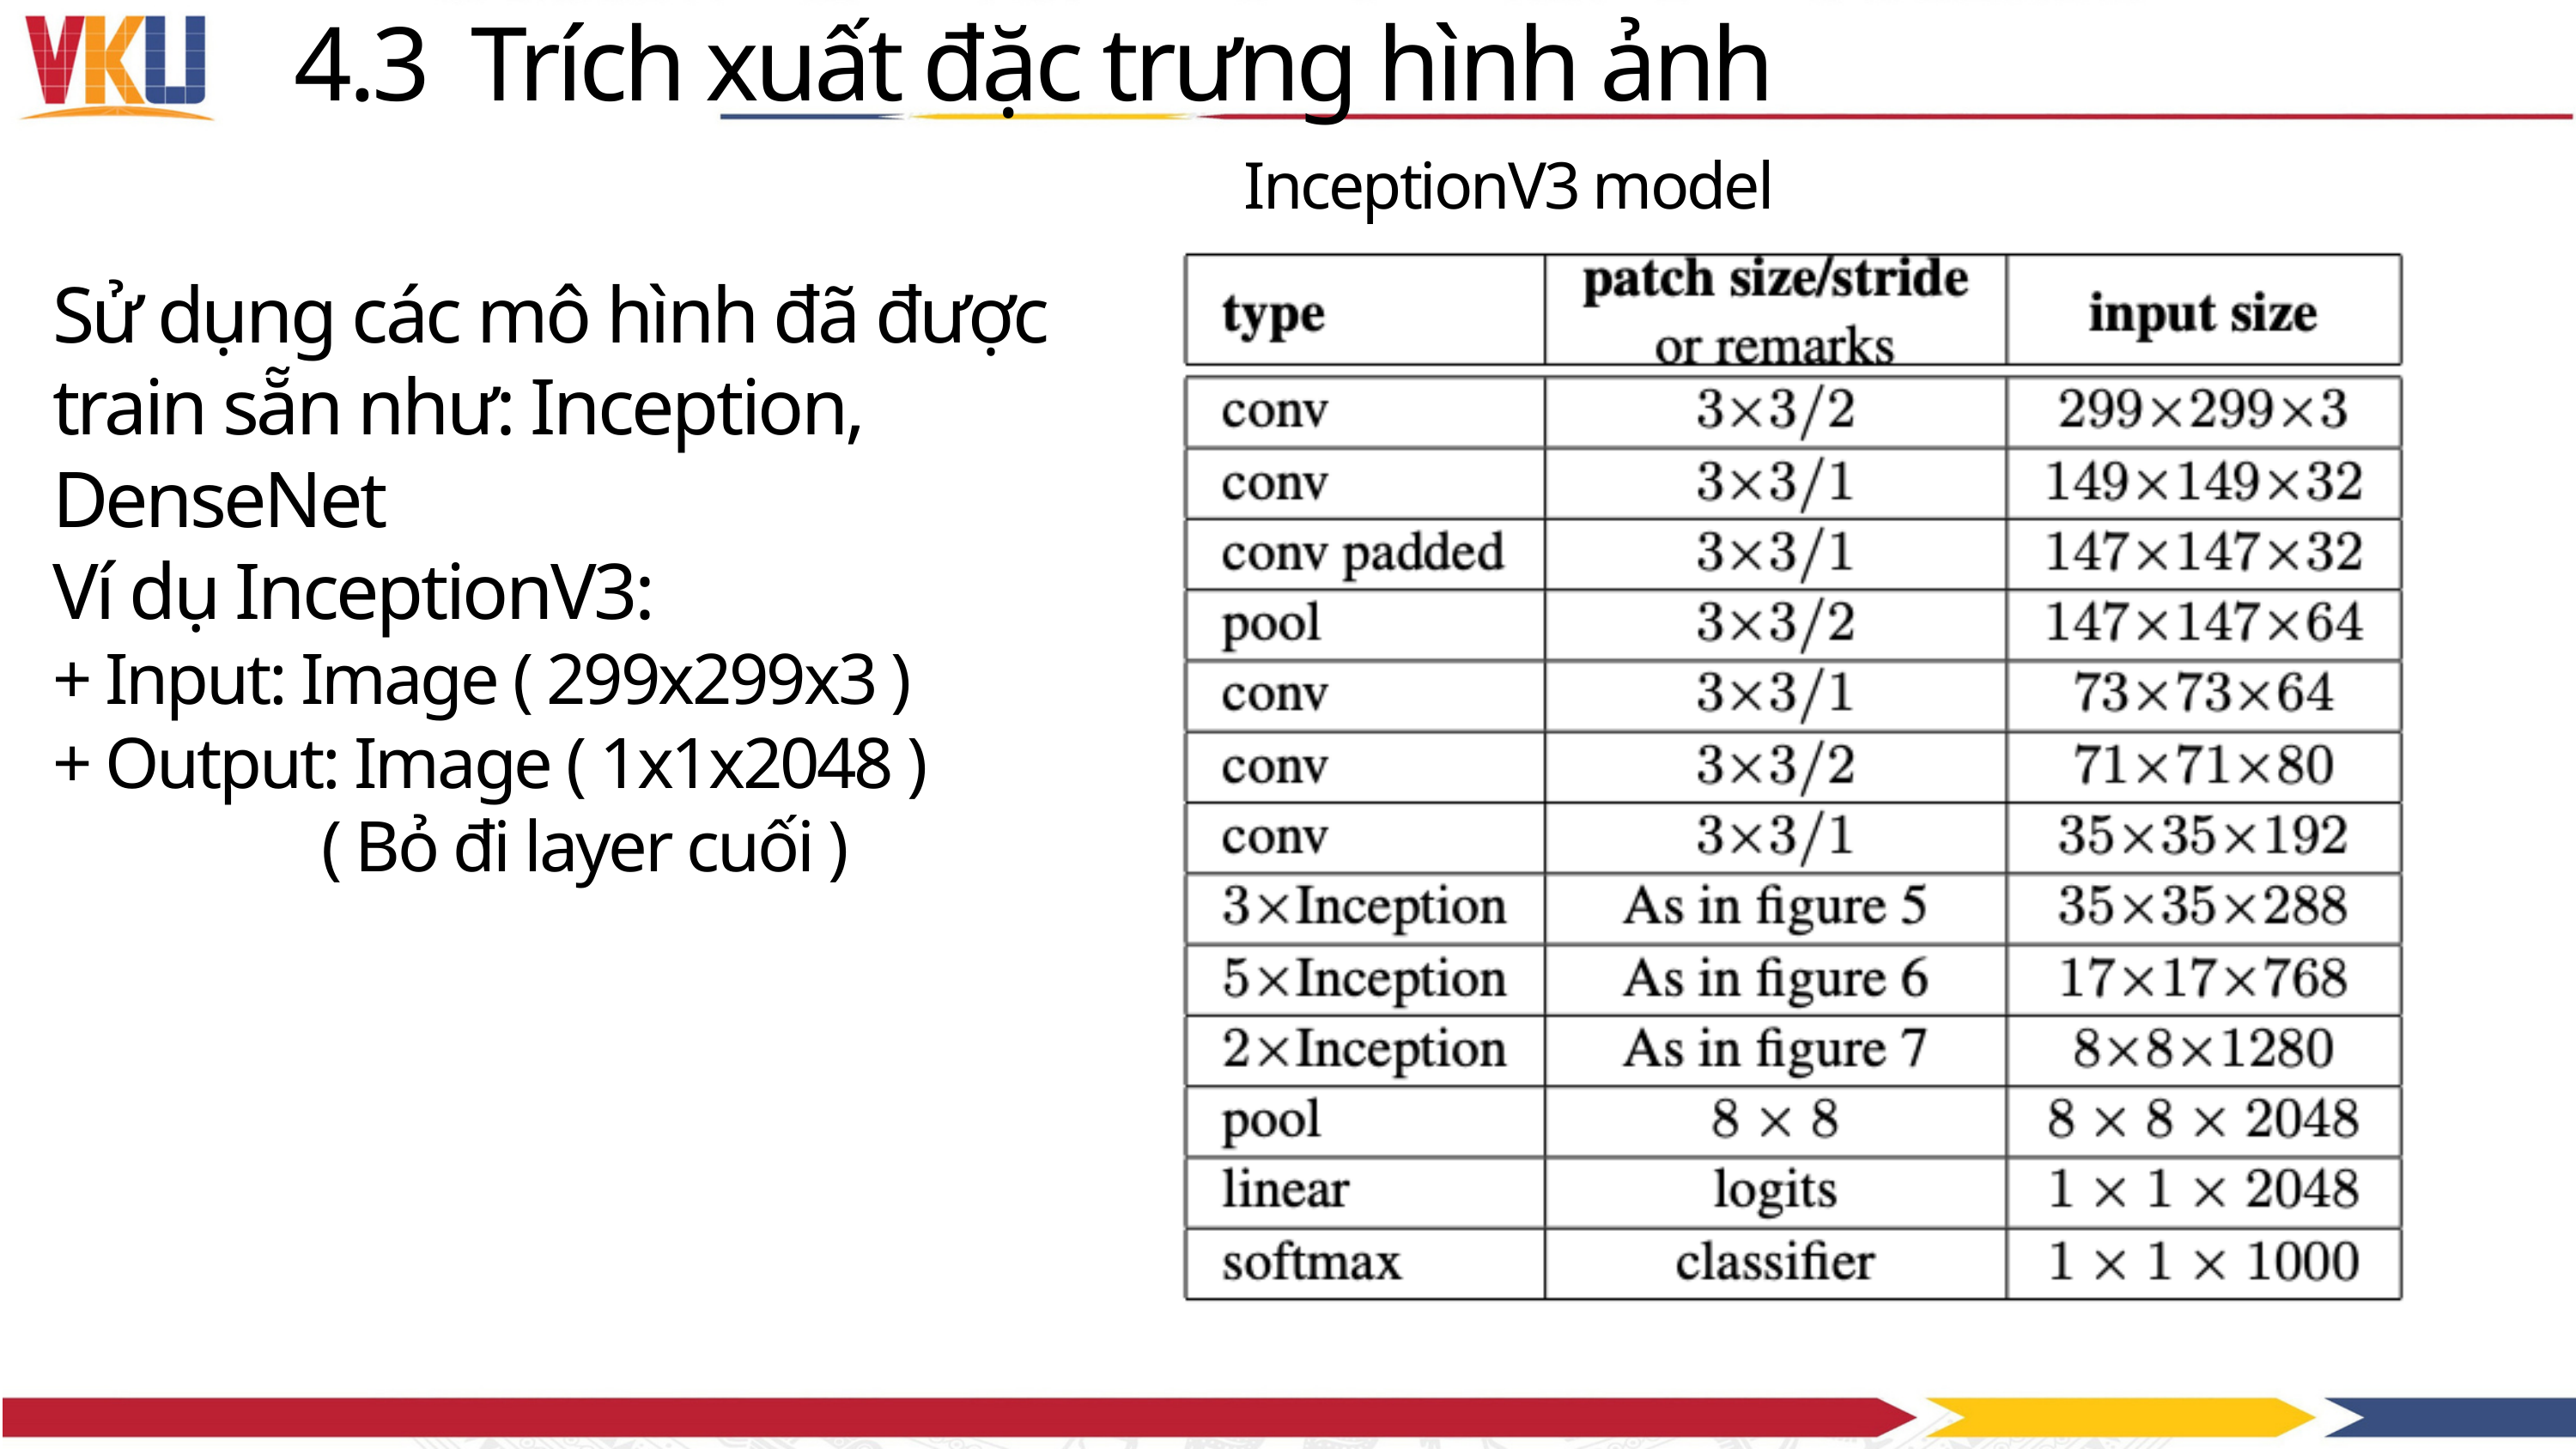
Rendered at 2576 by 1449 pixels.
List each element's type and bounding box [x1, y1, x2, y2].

text_box [1158, 228, 2432, 1325]
text_box [2, 0, 2576, 1449]
